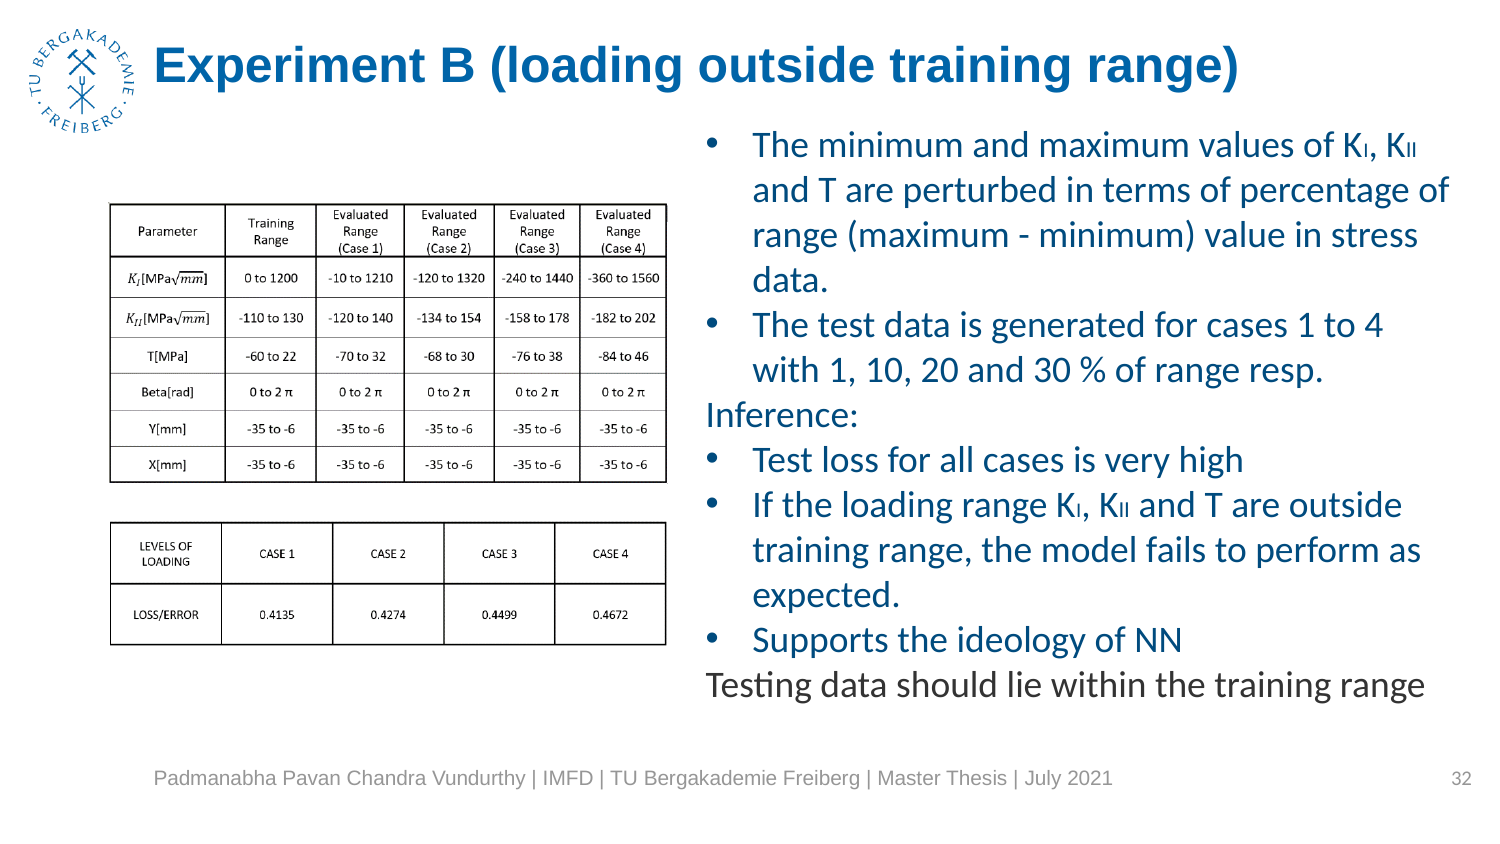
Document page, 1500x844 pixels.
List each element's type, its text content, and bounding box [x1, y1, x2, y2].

picture [29, 29, 134, 133]
slide_number 32 [1352, 764, 1473, 825]
picture [108, 521, 667, 646]
picture [108, 202, 668, 484]
footer Padmanabha Pavan Chandra Vundurthy | IMFD | TU Bergakademie Freiberg | Master Thesis | July 2021 [153, 764, 1353, 824]
list Experiment B (loading outside training range) [153, 32, 1353, 103]
text_box The minimum and maximum values of KI, KII and T are perturbed in terms of percentage of range (maximum - minimum) value in stress data. The test data is generated for cases 1 to 4 with 1, 10, 20 and 30 % of range resp. Inference: Test loss for all cases is very high If the loading range KI, KII and T are outside training range, the model fails to perform as expected. Supports the ideology of NN Testing data should lie within the training range [690, 112, 1473, 712]
